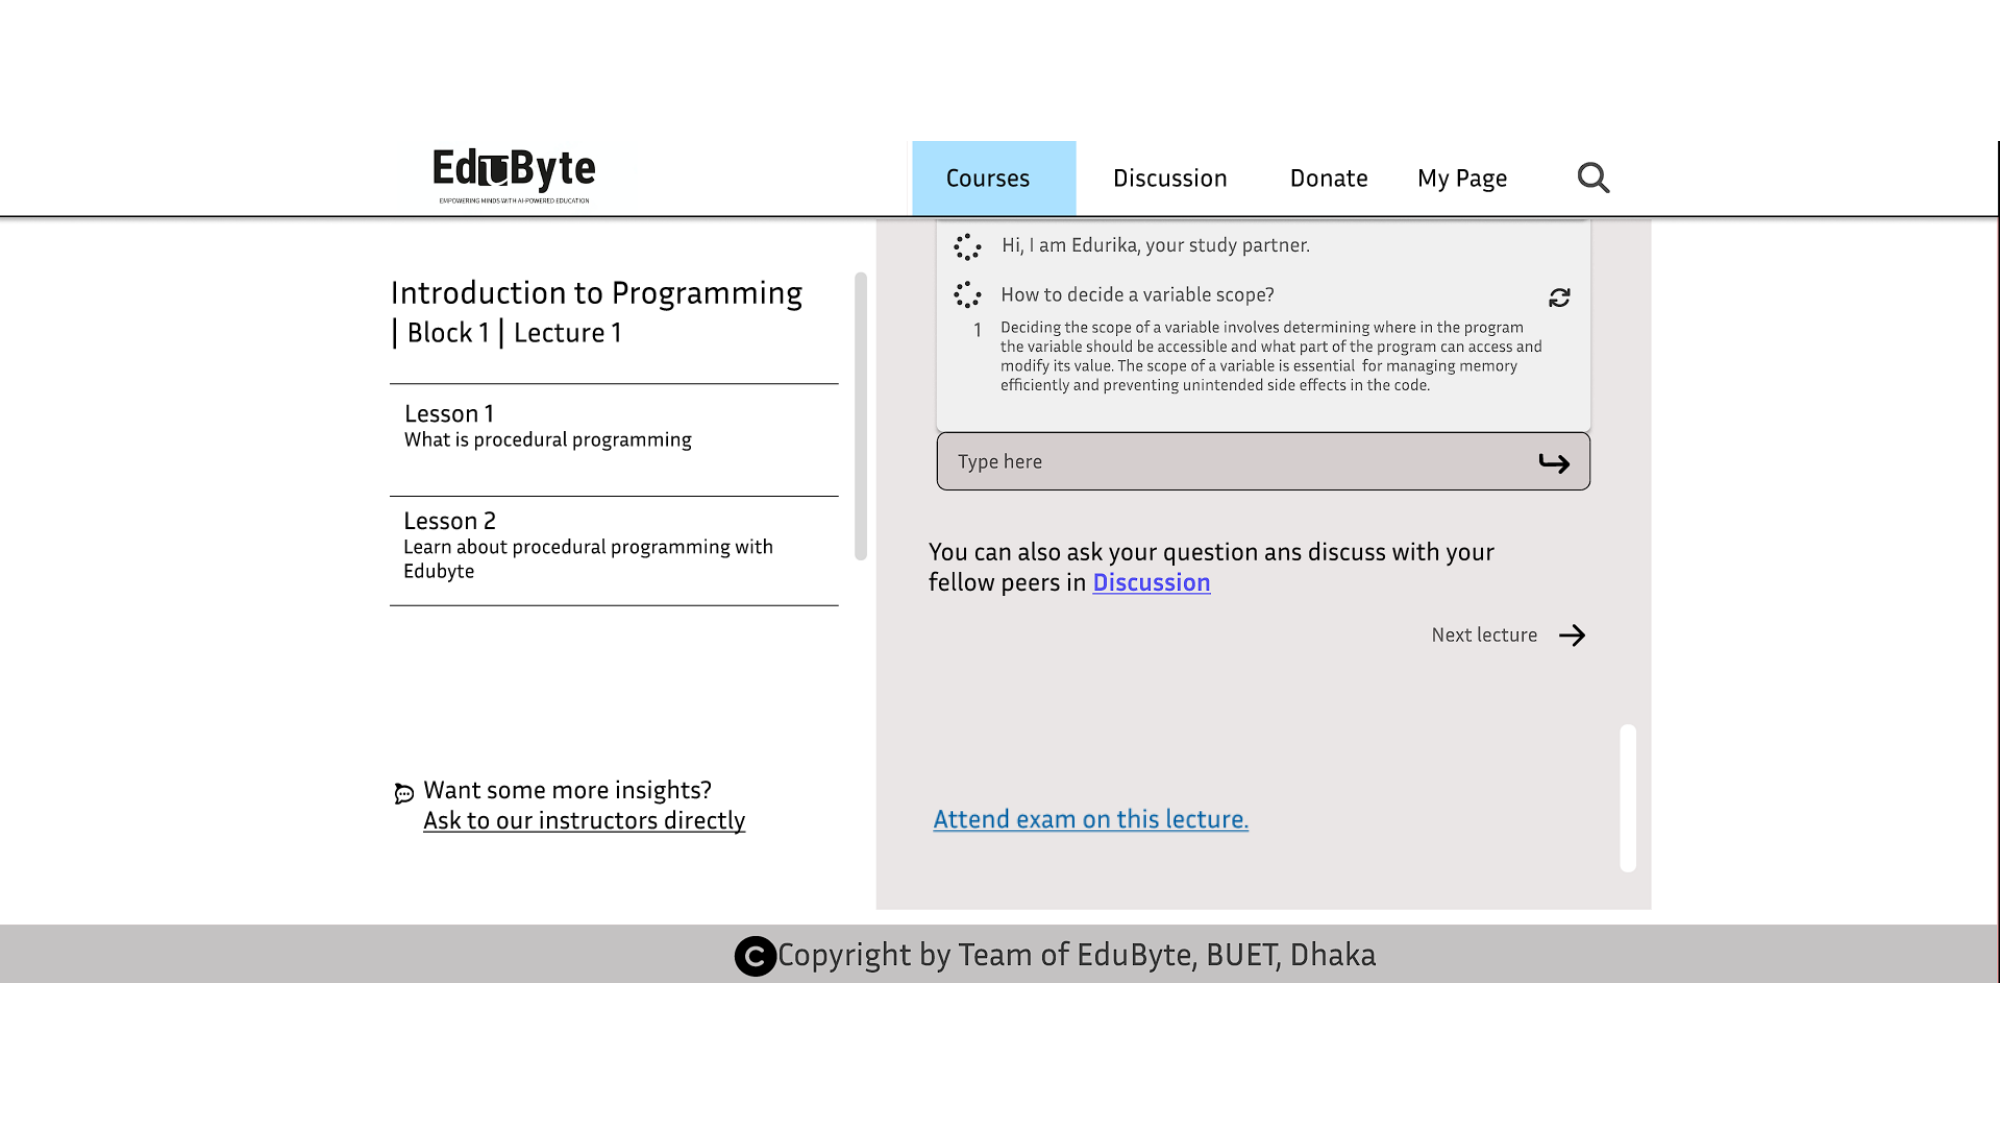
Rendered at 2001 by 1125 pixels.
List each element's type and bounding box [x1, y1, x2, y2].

picture [0, 141, 2000, 983]
